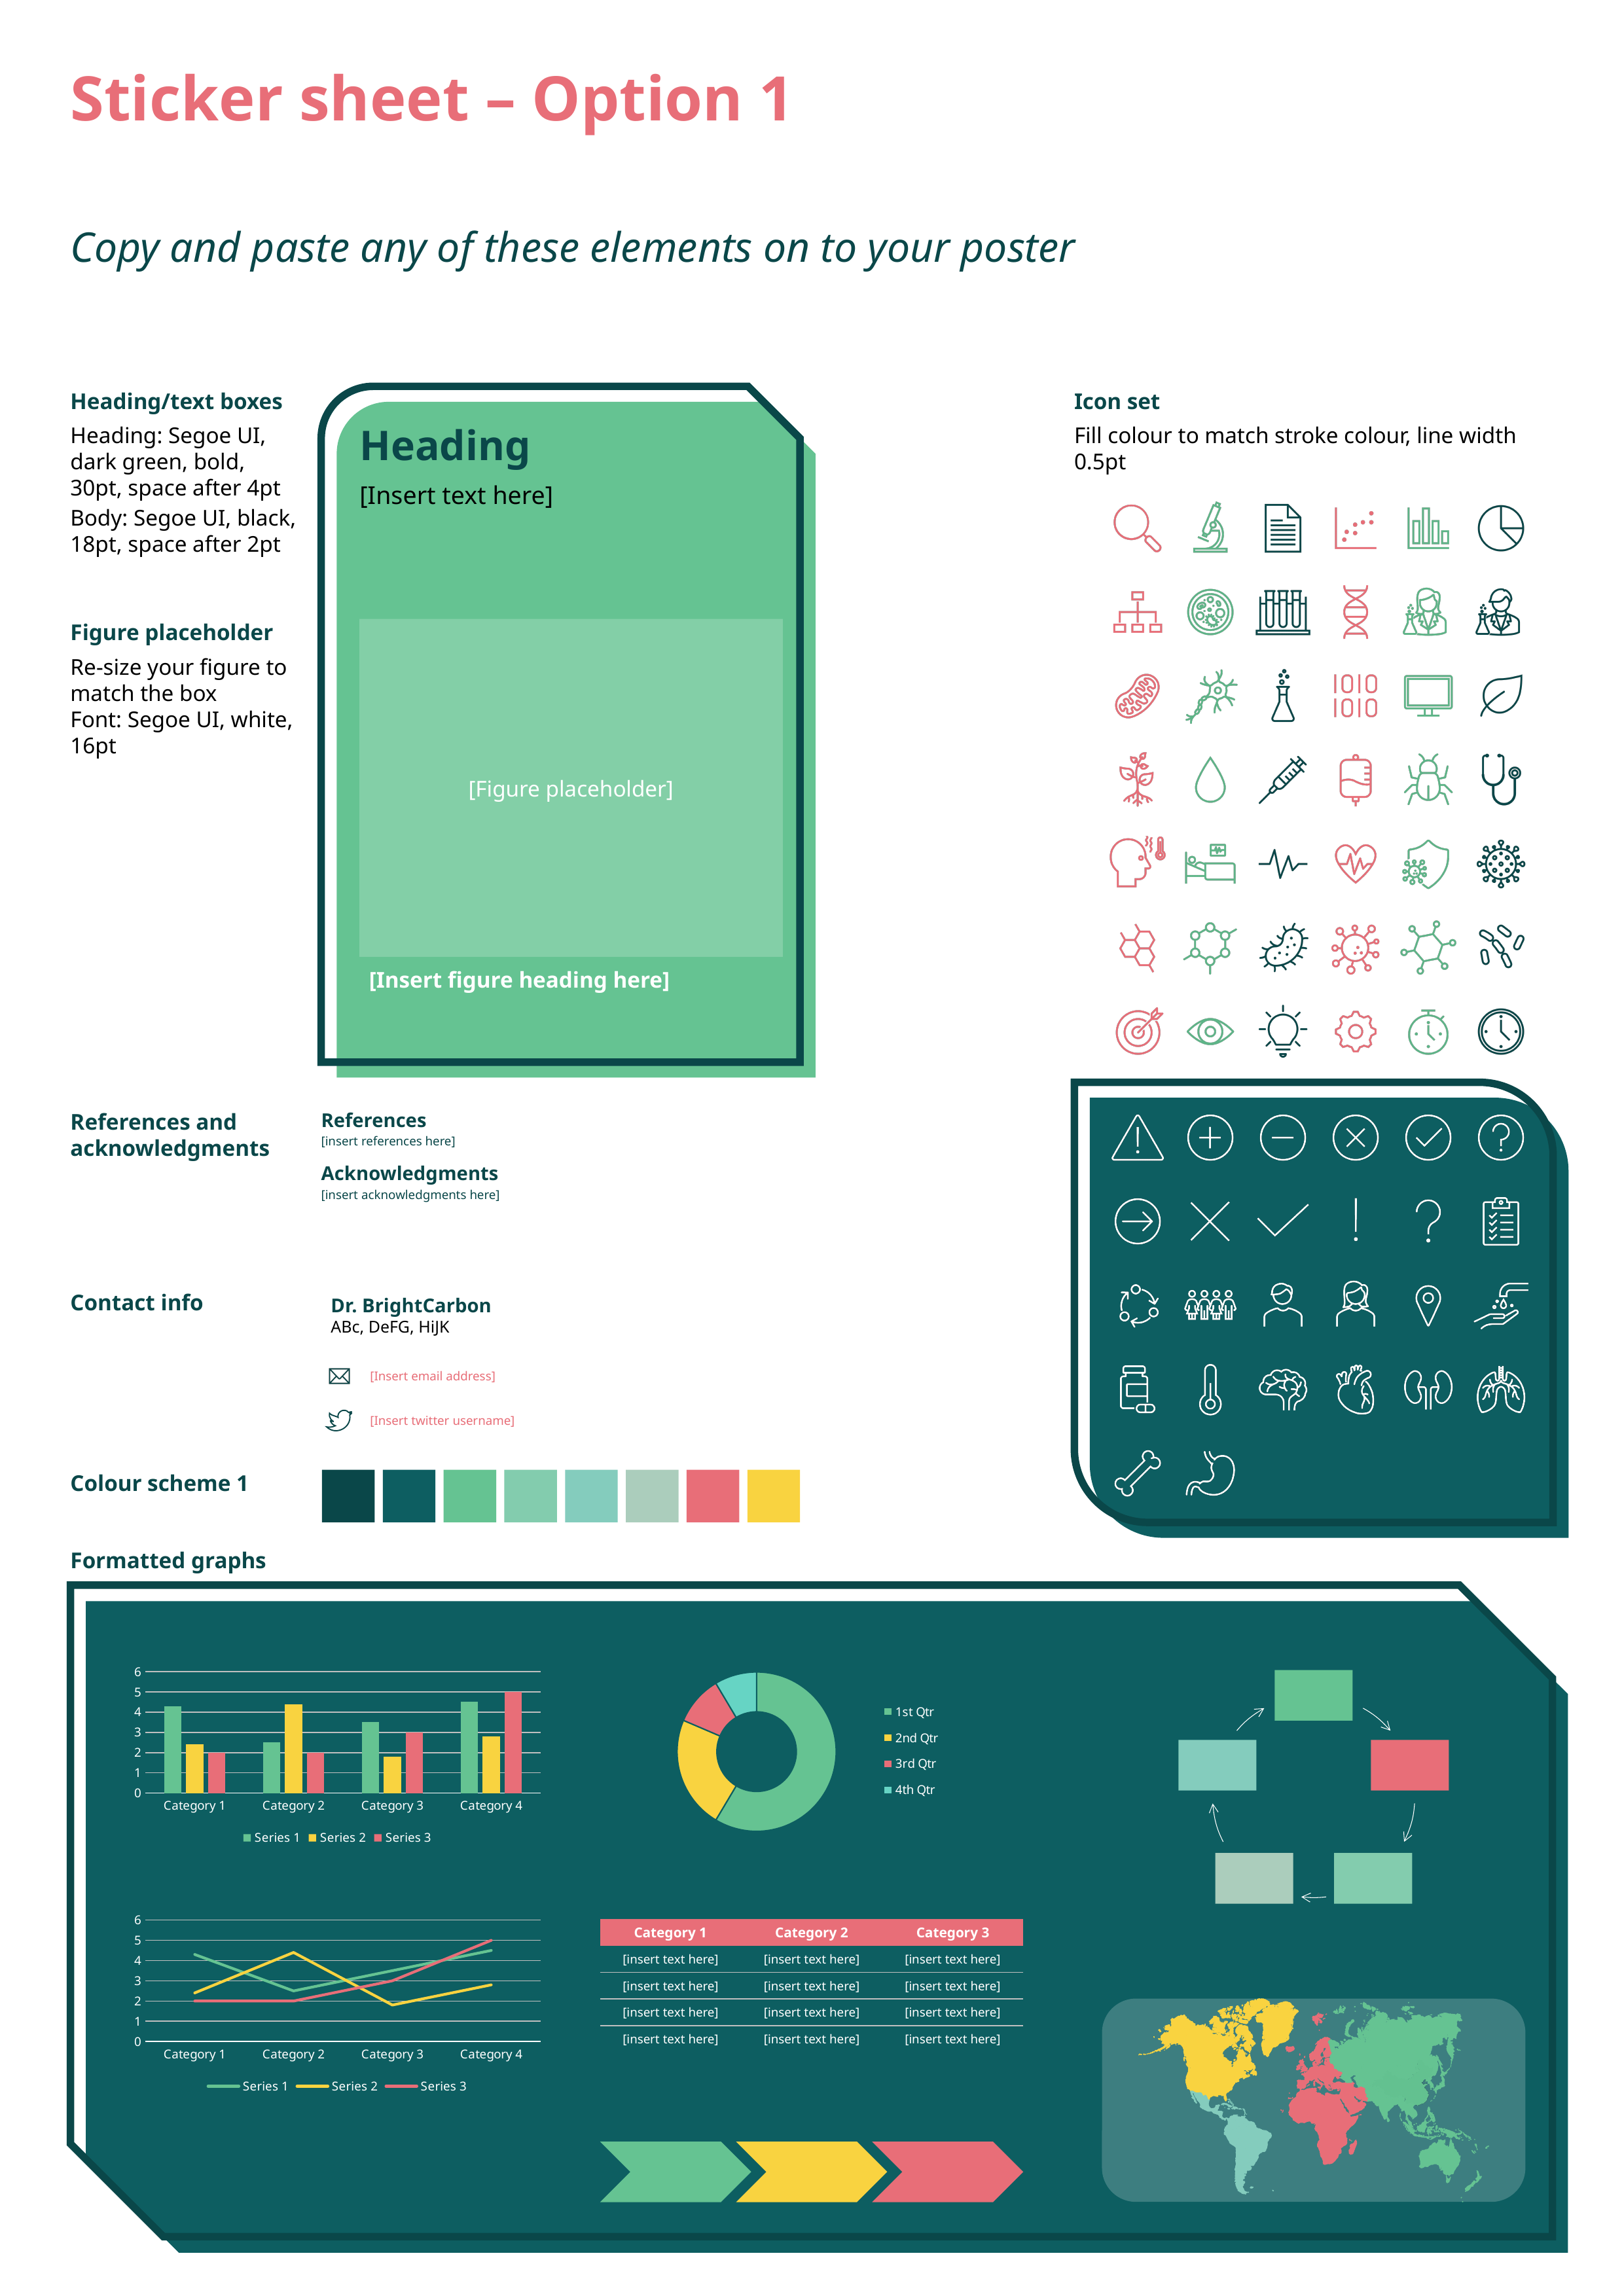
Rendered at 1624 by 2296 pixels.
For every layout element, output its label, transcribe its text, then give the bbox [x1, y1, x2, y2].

picture [1182, 919, 1239, 977]
picture [1109, 1444, 1166, 1502]
picture [1471, 1361, 1530, 1418]
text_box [70, 1585, 1568, 2253]
picture [1327, 1109, 1384, 1166]
picture [1327, 1003, 1384, 1060]
text_box Copy and paste any of these elements on to your poster [70, 221, 1557, 268]
picture [1109, 1361, 1166, 1418]
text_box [321, 386, 816, 1078]
picture [1182, 667, 1239, 725]
picture [1109, 1109, 1166, 1166]
picture [1254, 751, 1312, 808]
picture [1254, 583, 1312, 641]
picture [1399, 583, 1457, 641]
picture [1109, 1277, 1166, 1335]
picture [1472, 835, 1530, 893]
picture [1327, 1193, 1384, 1250]
picture [1182, 1444, 1239, 1502]
chart [676, 1656, 1009, 1848]
picture [1254, 1277, 1312, 1335]
picture [1254, 1193, 1312, 1250]
picture [1182, 1109, 1239, 1166]
picture [1327, 1277, 1384, 1335]
picture [1471, 1277, 1530, 1335]
picture [1471, 1109, 1530, 1166]
chart [126, 1907, 549, 2099]
picture [1110, 1003, 1168, 1060]
picture [1399, 1109, 1457, 1166]
picture [1472, 499, 1530, 557]
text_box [1135, 1670, 1492, 1907]
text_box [1190, 2090, 1274, 2195]
picture [1182, 835, 1239, 893]
text_box References [insert references here] Acknowledgments [insert acknowledgments here] [321, 1107, 801, 1259]
picture [1399, 1277, 1457, 1335]
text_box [1138, 1998, 1299, 2102]
picture [1182, 751, 1239, 808]
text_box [1074, 1082, 1569, 1538]
picture [1327, 667, 1384, 725]
text_box Sticker sheet – Option 1 [70, 59, 1557, 210]
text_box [600, 2124, 1024, 2220]
picture [1472, 919, 1530, 977]
picture [1399, 835, 1457, 893]
picture [1182, 1193, 1239, 1250]
picture [1182, 499, 1239, 557]
picture [1109, 583, 1166, 641]
picture [1182, 1277, 1239, 1335]
picture [1327, 835, 1384, 893]
picture [1399, 1003, 1457, 1060]
picture [1472, 751, 1530, 808]
text_box References and acknowledgments [70, 1107, 298, 1177]
picture [1254, 499, 1312, 557]
picture [1399, 1361, 1457, 1418]
picture [1327, 919, 1384, 977]
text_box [70, 1469, 801, 1522]
picture [1109, 499, 1166, 557]
picture [1254, 1361, 1312, 1418]
picture [1399, 1193, 1457, 1250]
picture [1327, 1361, 1384, 1418]
picture [1254, 919, 1312, 977]
picture [1109, 751, 1166, 808]
picture [1254, 835, 1312, 893]
picture [1471, 1003, 1530, 1060]
picture [1254, 1109, 1312, 1166]
picture [1472, 583, 1530, 641]
picture [1109, 1193, 1166, 1250]
picture [1182, 1003, 1239, 1060]
text_box Icon set Fill colour to match stroke colour, line width 0.5pt [1074, 387, 1553, 457]
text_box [321, 1289, 621, 1439]
picture [1254, 667, 1312, 725]
picture [1109, 919, 1166, 977]
picture [1399, 667, 1457, 725]
picture [1399, 919, 1457, 977]
picture [1327, 583, 1384, 641]
picture [1182, 1361, 1239, 1418]
picture [1109, 835, 1166, 893]
picture [1109, 667, 1166, 725]
text_box Formatted graphs [70, 1547, 298, 1585]
picture [1399, 499, 1457, 557]
text_box Figure placeholder Re-size your figure to match the box Font: Segoe UI, white, 16pt [70, 619, 298, 751]
picture [1471, 1193, 1530, 1250]
picture [1472, 667, 1530, 725]
picture [1327, 499, 1384, 557]
picture [1327, 751, 1384, 808]
picture [1399, 751, 1457, 808]
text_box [359, 619, 783, 1027]
chart [126, 1659, 549, 1851]
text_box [1280, 2013, 1328, 2165]
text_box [1328, 2002, 1489, 2202]
picture [1182, 583, 1239, 641]
picture [1254, 1003, 1312, 1060]
text_box Contact info [70, 1289, 298, 1358]
text_box Heading/text boxes Heading: Segoe UI, dark green, bold, 30pt, space after 4pt Body: Segoe UI, black, 18pt, space after 2pt [70, 387, 298, 596]
